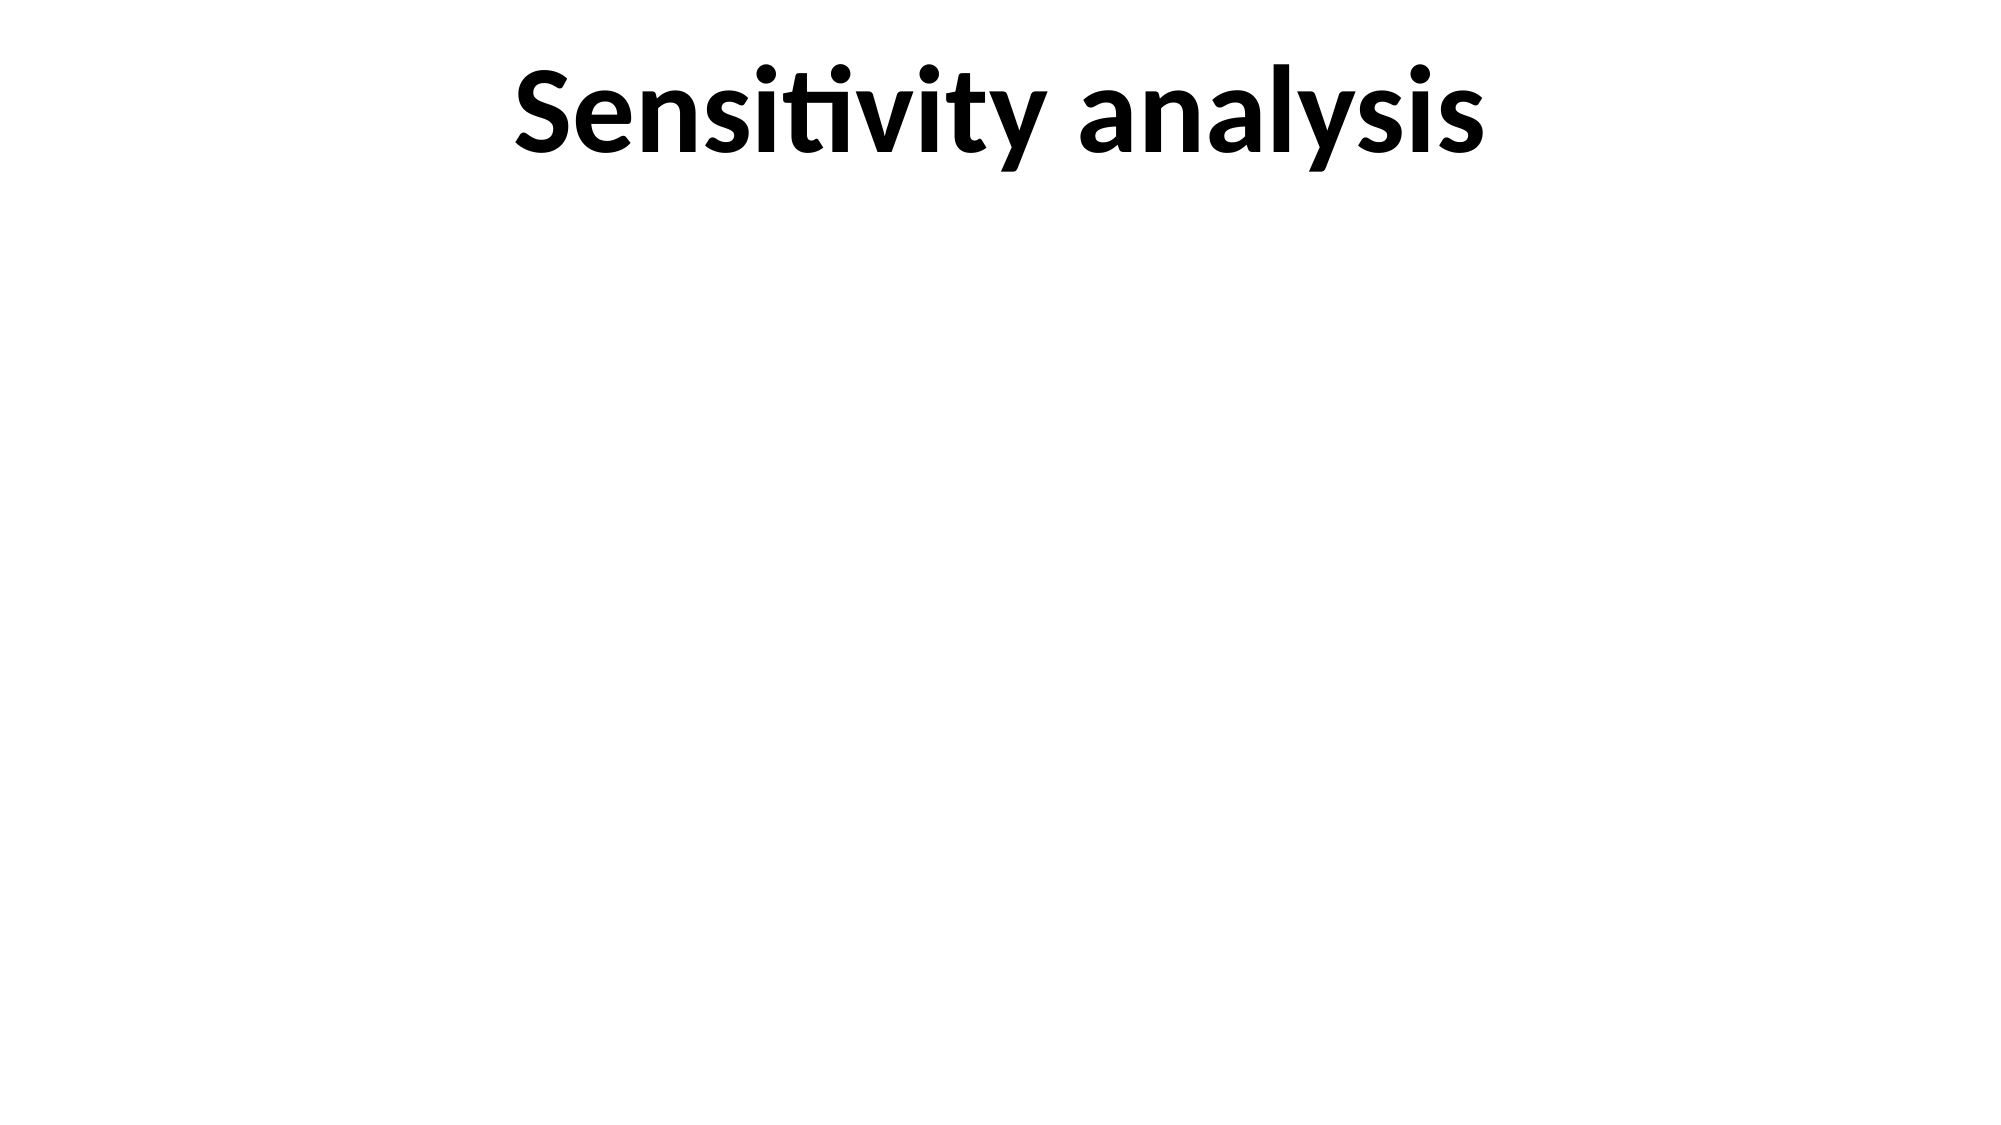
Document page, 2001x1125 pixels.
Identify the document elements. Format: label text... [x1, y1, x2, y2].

title Sensitivity analysis [0, 3, 2000, 221]
